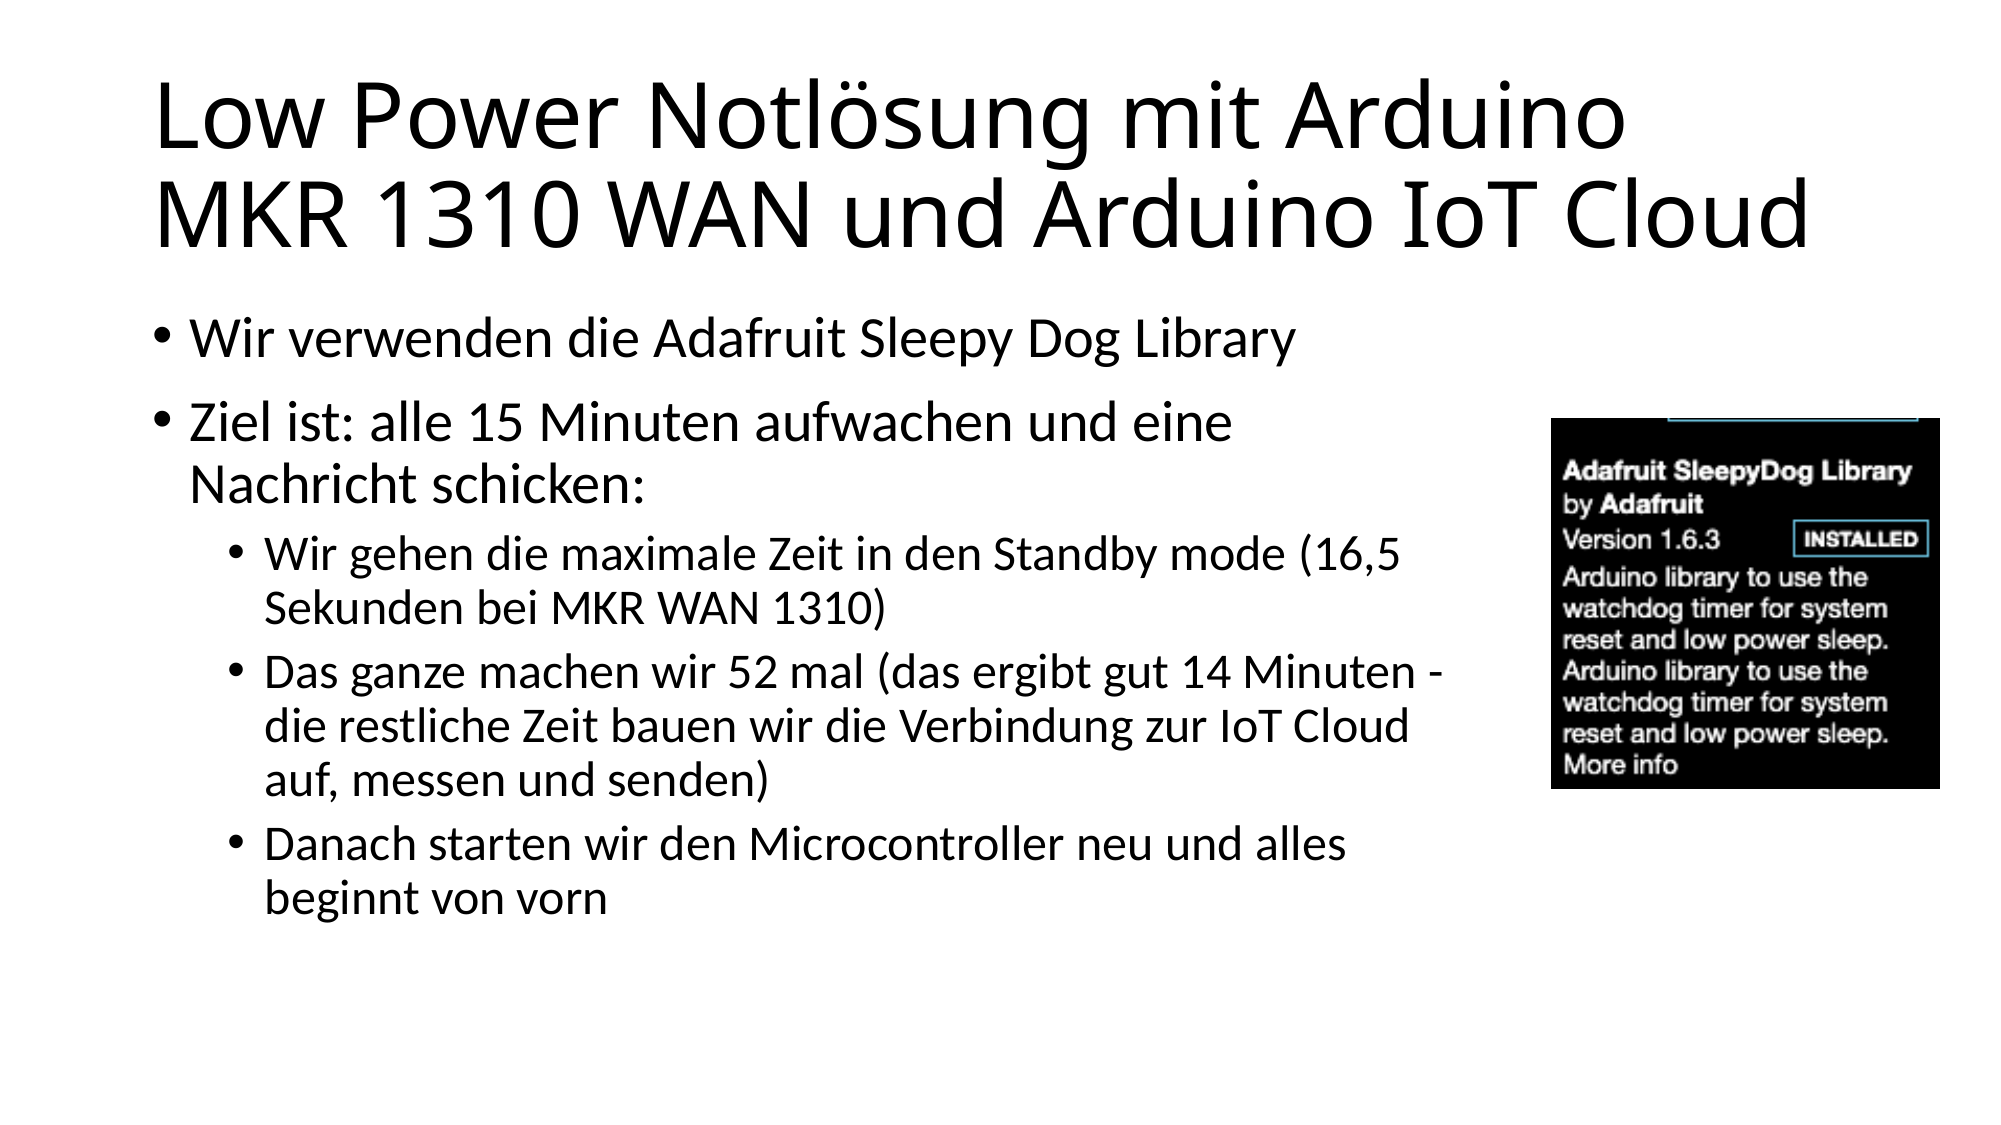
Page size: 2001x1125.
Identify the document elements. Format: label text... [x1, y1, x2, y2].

picture [1551, 418, 1940, 789]
list Wir verwenden die Adafruit Sleepy Dog Library Ziel ist: alle 15 Minuten aufwachen und eine Nachricht schicken: Wir gehen die maximale Zeit in den Standby mode (16,5 Sekunden bei MKR WAN 1310) Das ganze machen wir 52 mal (das ergibt gut 14 Minuten - die restliche Zeit bauen wir die Verbindung zur IoT Cloud auf, messen und senden) Danach starten wir den Microcontroller neu und alles beginnt von vorn [137, 299, 1483, 1014]
title Low Power Notlösung mit Arduino MKR 1310 WAN und Arduino IoT Cloud [137, 59, 1863, 278]
